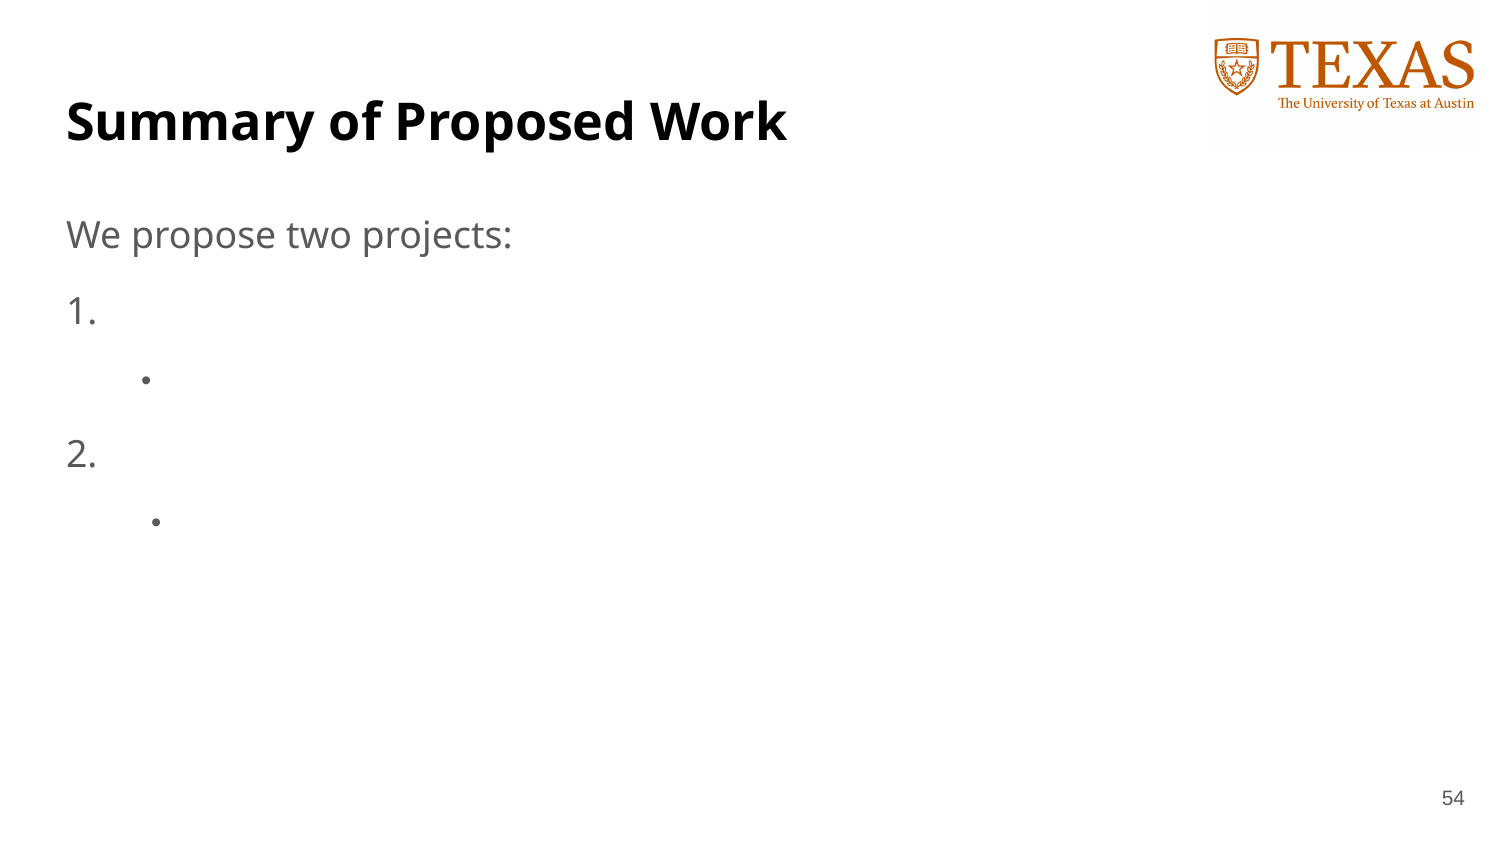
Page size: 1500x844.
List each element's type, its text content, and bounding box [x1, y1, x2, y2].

title Summary of Proposed Work [51, 72, 1449, 167]
list We propose two projects: Evaluating reasoning models’ capability on emotion tasks Delivery: a conference paper to be submitted by December 2025 Making LLMs more expressive of empathy in multi-turn conversations Delivery: a conference paper to be submitted in Fall 2025 [51, 189, 1449, 750]
picture [1209, 0, 1480, 150]
slide_number 54 [1389, 764, 1480, 830]
